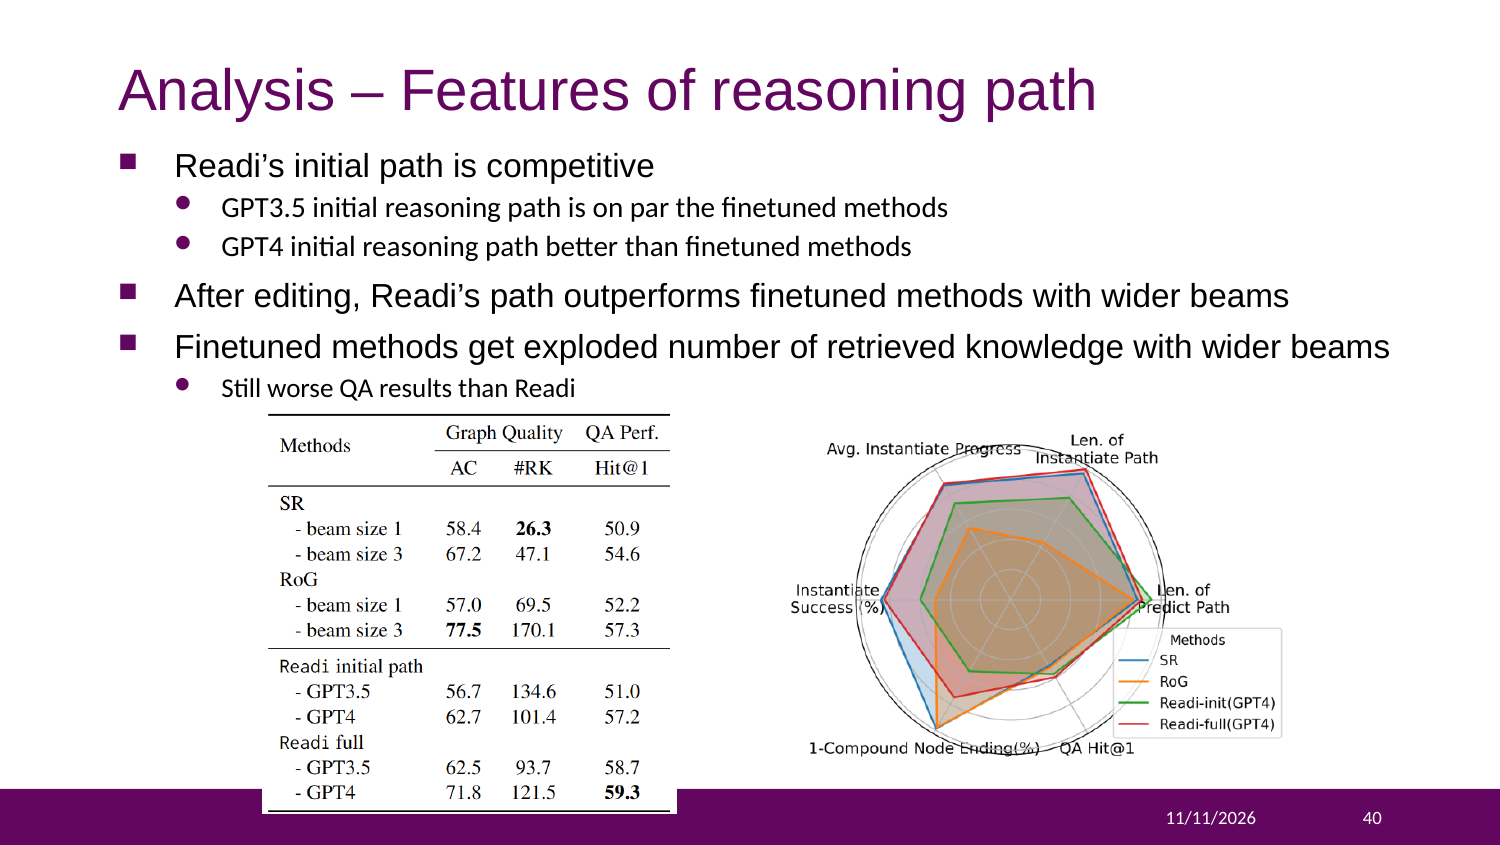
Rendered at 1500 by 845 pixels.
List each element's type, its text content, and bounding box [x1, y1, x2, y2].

picture [784, 422, 1285, 765]
slide_number 40 [1313, 794, 1397, 840]
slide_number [1107, 794, 1313, 840]
list Readi’s initial path is competitive GPT3.5 initial reasoning path is on par the finetuned methods GPT4 initial reasoning path better than finetuned methods After editing, Readi’s path outperforms finetuned methods with wider beams Finetuned methods get exploded number of retrieved knowledge with wider beams Still worse QA results than Readi [103, 141, 1484, 738]
title Analysis – Features of reasoning path [103, 51, 1350, 132]
picture [262, 411, 677, 814]
